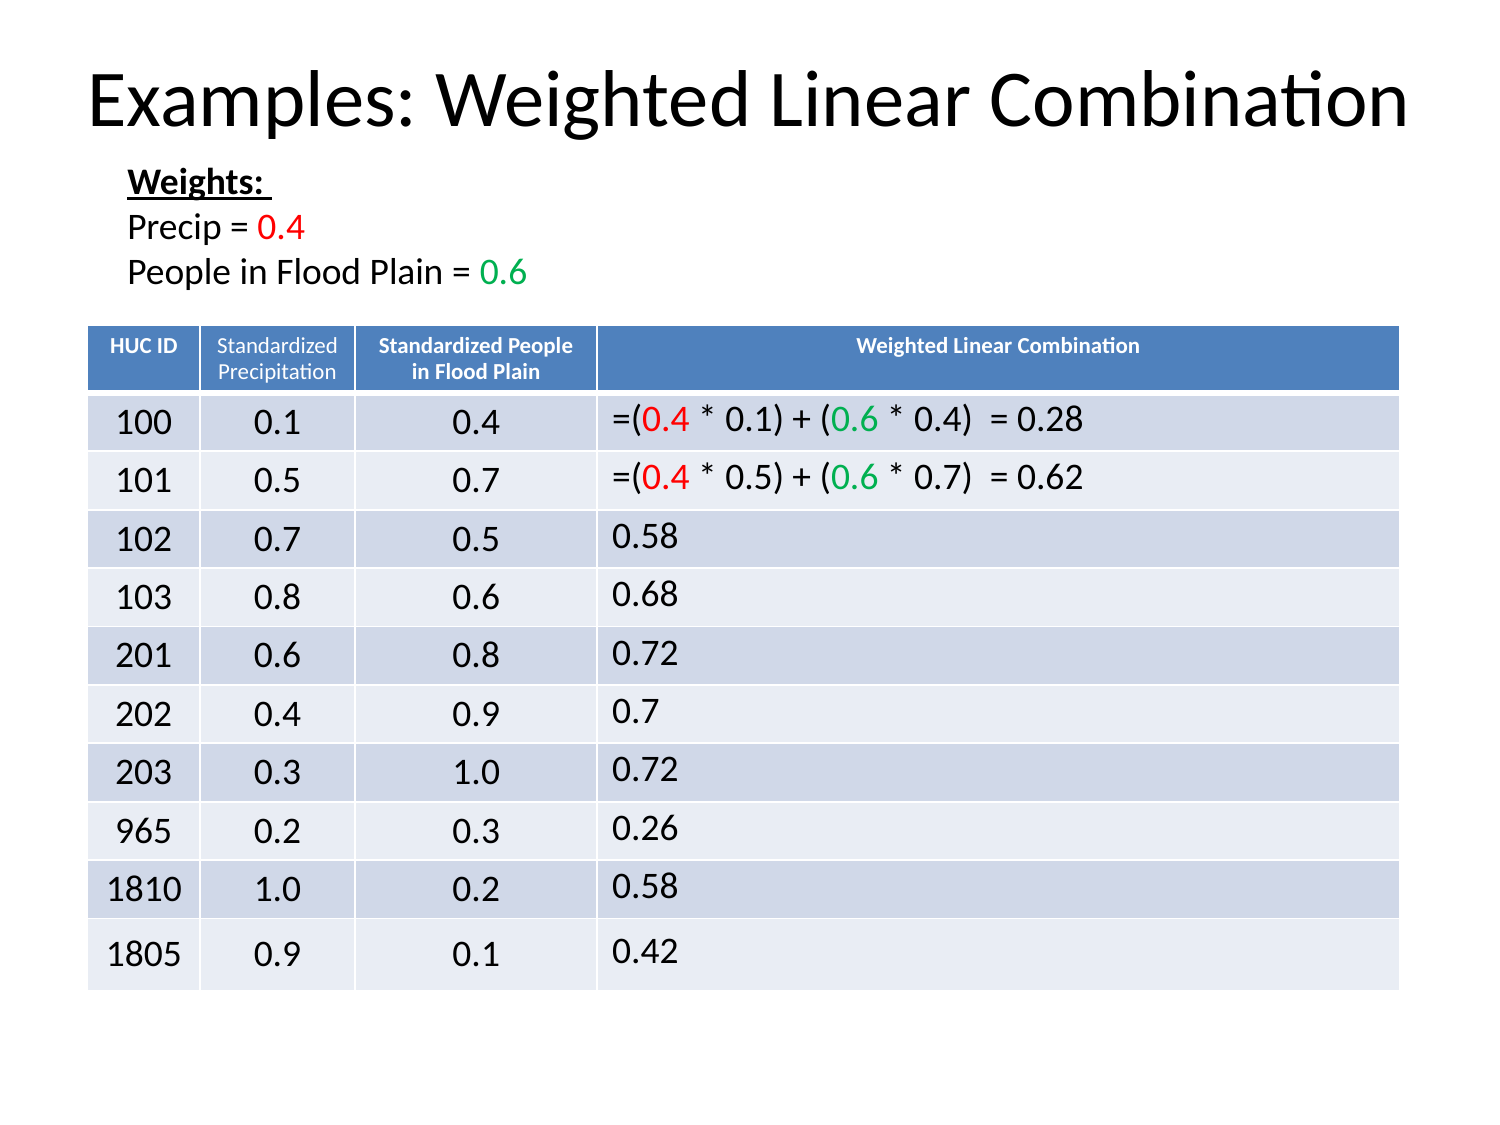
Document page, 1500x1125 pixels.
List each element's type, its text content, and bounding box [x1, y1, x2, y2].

table_cell 0.4 [356, 396, 596, 450]
table_cell 202 [88, 686, 199, 742]
table_header Standardized Precipitation [201, 326, 354, 390]
table_cell =(0.4 * 0.5) + (0.6 * 0.7) = 0.62 [598, 452, 1399, 509]
table_cell 0.4 [201, 686, 354, 742]
table_cell 0.26 [598, 803, 1399, 859]
table_cell 0.5 [201, 452, 354, 509]
table_cell 0.2 [201, 803, 354, 859]
table_header Weighted Linear Combination [598, 326, 1399, 390]
table_cell 0.68 [598, 569, 1399, 626]
table_cell 102 [88, 511, 199, 567]
table_cell 0.7 [356, 452, 596, 509]
table_cell 0.7 [201, 511, 354, 567]
table_cell 0.2 [356, 861, 596, 918]
table_cell 0.58 [598, 861, 1399, 918]
table_cell 0.6 [356, 569, 596, 626]
table_cell 1810 [88, 861, 199, 918]
table_cell 0.72 [598, 744, 1399, 801]
table_cell 0.1 [201, 396, 354, 450]
text_box Weights: Precip = 0.4 People in Flood Plain = 0.6 [112, 149, 650, 300]
table_cell 0.42 [598, 919, 1399, 990]
table_cell 100 [88, 396, 199, 450]
table_header HUC ID [88, 326, 199, 390]
table_cell 0.72 [598, 627, 1399, 684]
table_cell 0.3 [201, 744, 354, 801]
table_cell 0.8 [201, 569, 354, 626]
table_cell 0.9 [356, 686, 596, 742]
table_header Standardized People in Flood Plain [356, 326, 596, 390]
table_cell 1805 [88, 919, 199, 990]
table_cell 965 [88, 803, 199, 859]
table_cell 0.6 [201, 627, 354, 684]
table_cell 0.58 [598, 511, 1399, 567]
table_cell 1.0 [201, 861, 354, 918]
table_cell 0.7 [598, 686, 1399, 742]
table_cell 0.9 [201, 919, 354, 990]
table_cell 1.0 [356, 744, 596, 801]
table_cell 0.1 [356, 919, 596, 990]
table_cell =(0.4 * 0.1) + (0.6 * 0.4) = 0.28 [598, 396, 1399, 450]
table_cell 101 [88, 452, 199, 509]
table_cell 0.3 [356, 803, 596, 859]
title Examples: Weighted Linear Combination [0, 0, 1500, 188]
table_cell 0.8 [356, 627, 596, 684]
table_cell 0.5 [356, 511, 596, 567]
table_cell 203 [88, 744, 199, 801]
table_cell 201 [88, 627, 199, 684]
table_cell 103 [88, 569, 199, 626]
